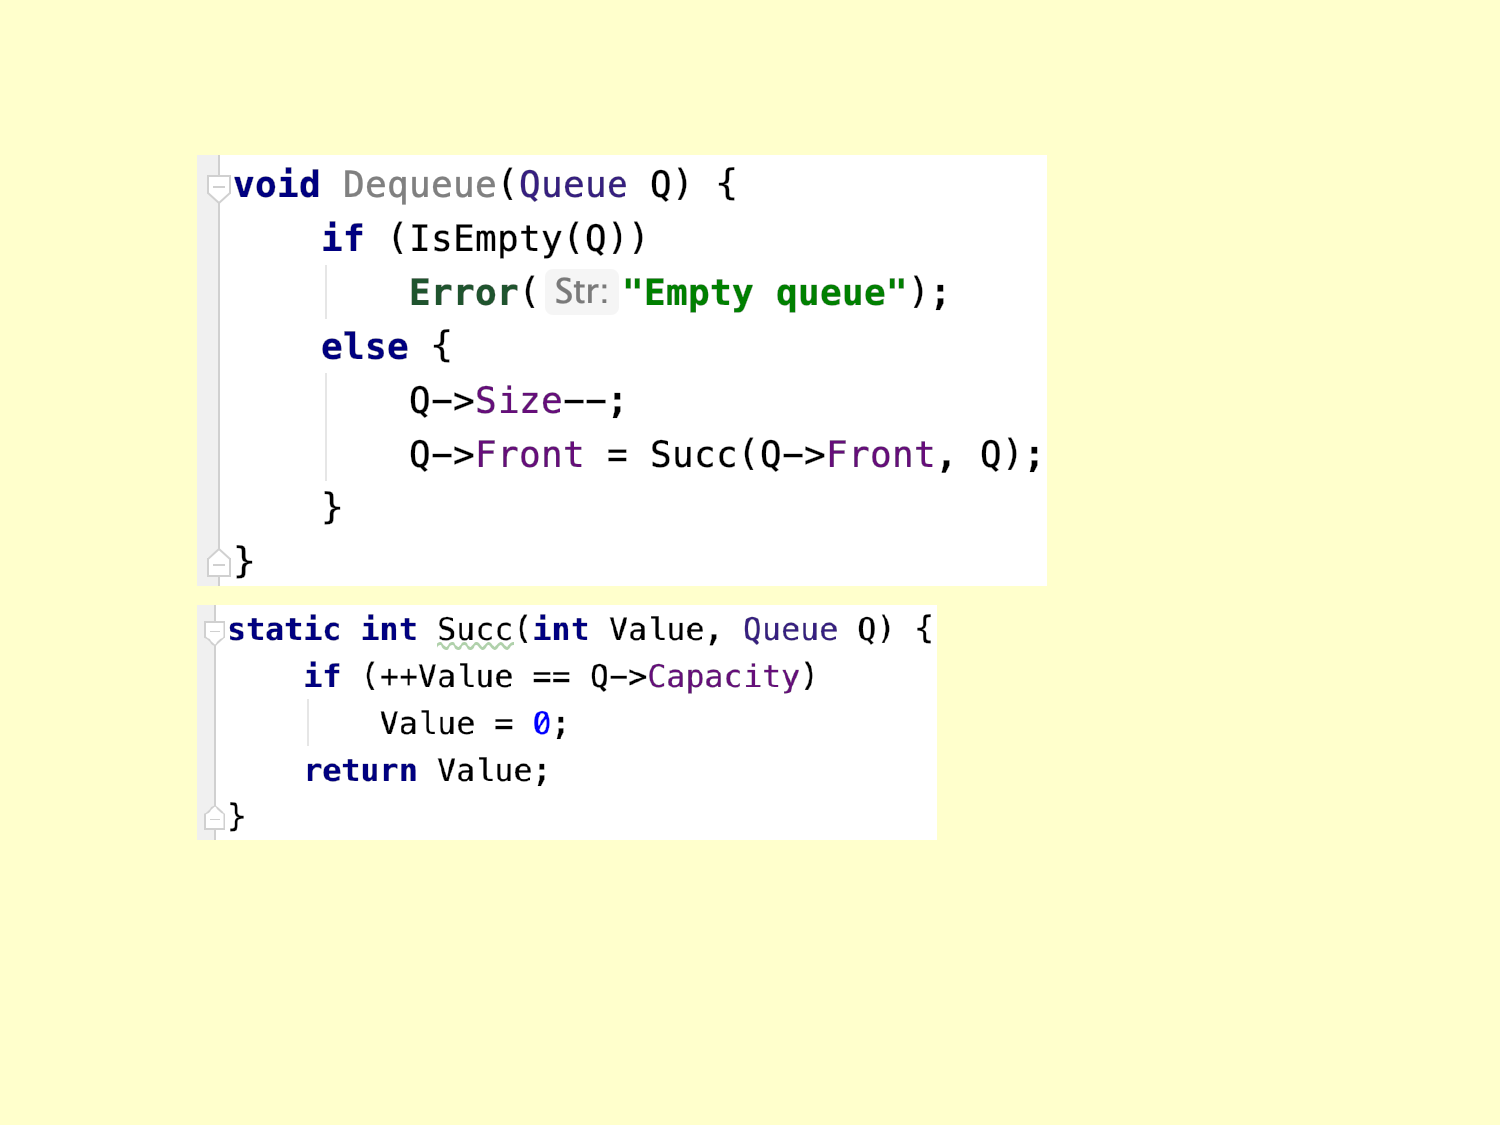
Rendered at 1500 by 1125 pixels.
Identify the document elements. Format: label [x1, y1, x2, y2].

picture [197, 155, 1047, 586]
picture [197, 605, 937, 840]
